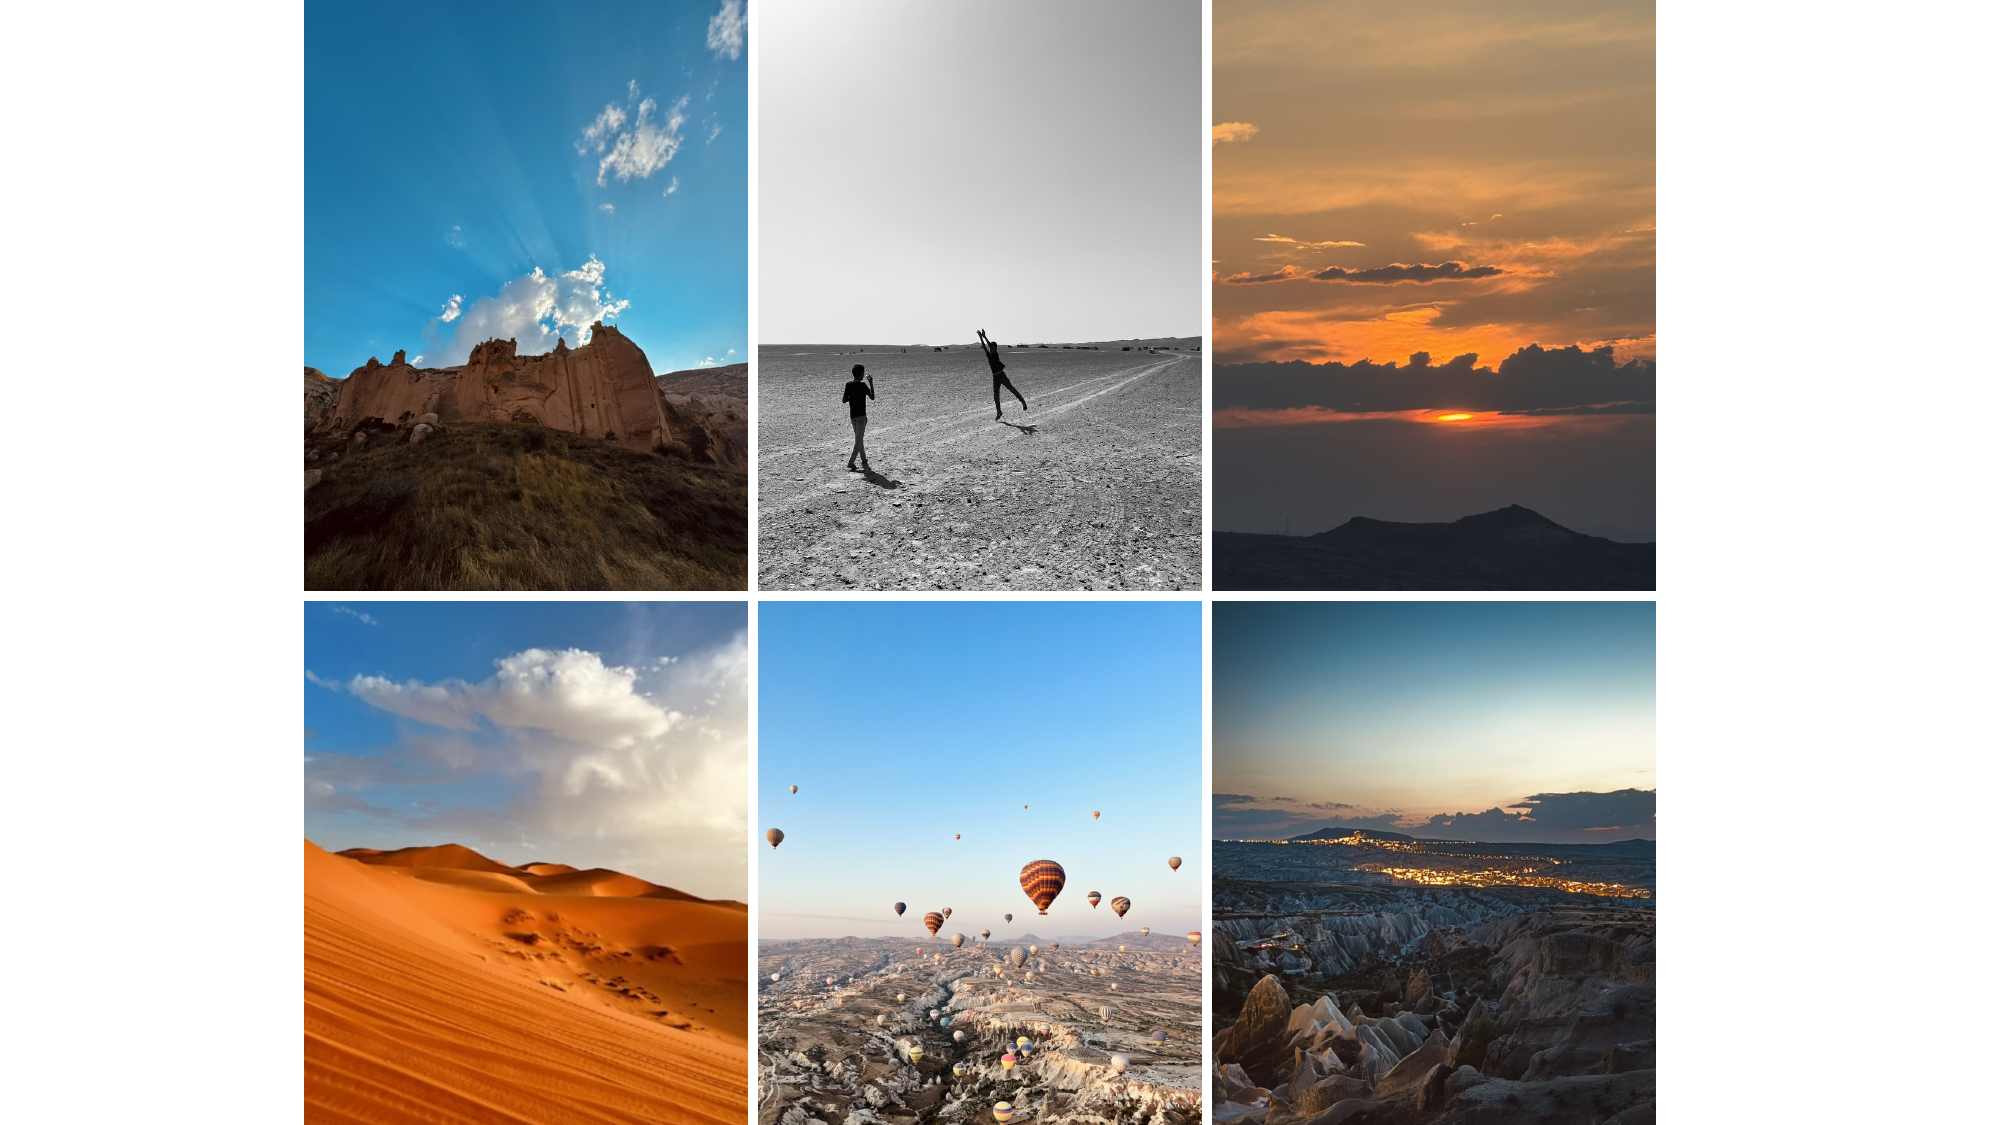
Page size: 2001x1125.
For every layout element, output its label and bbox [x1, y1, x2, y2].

picture [757, 600, 1202, 1125]
picture [303, 0, 748, 591]
picture [1212, 600, 1657, 1125]
picture [757, 0, 1202, 591]
picture [303, 600, 748, 1125]
picture [1212, 0, 1657, 591]
